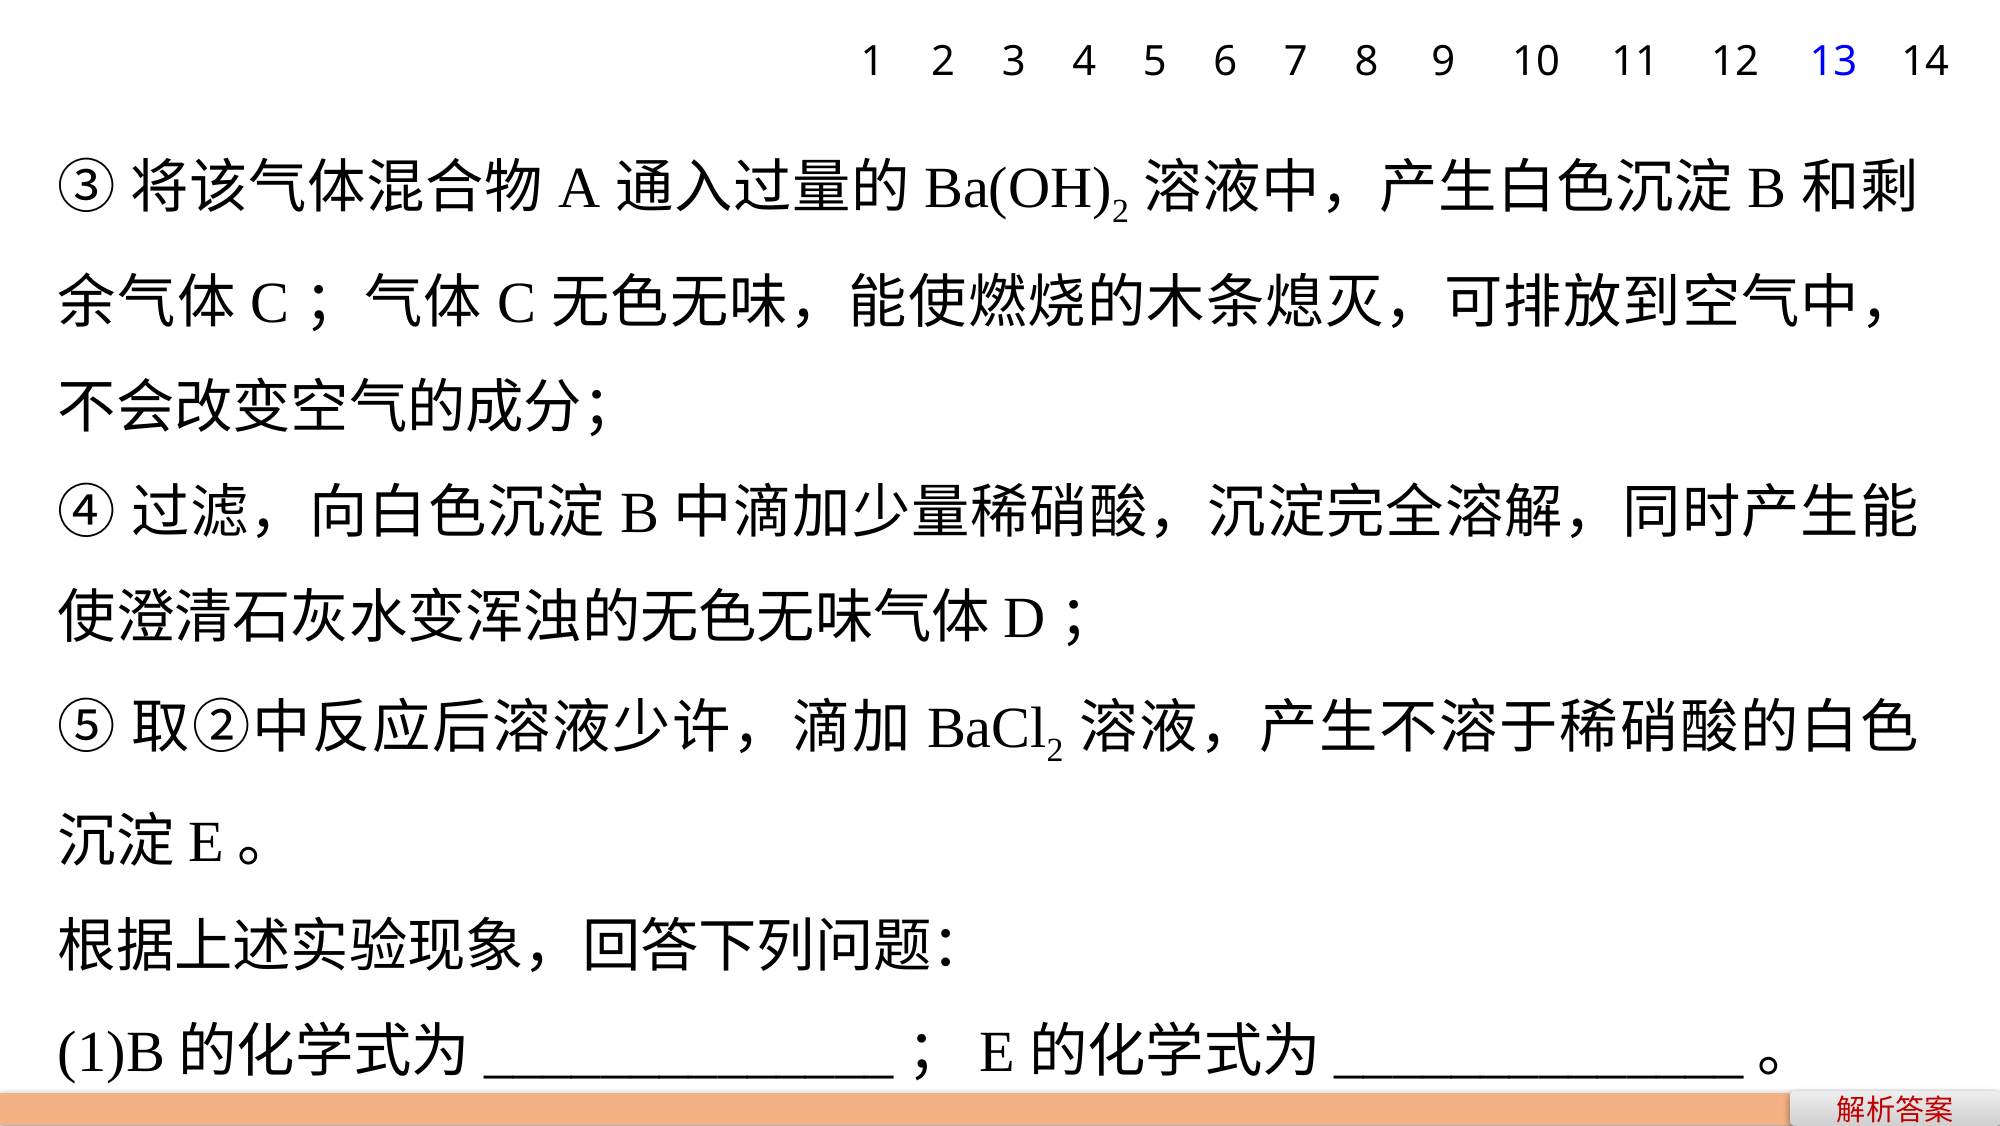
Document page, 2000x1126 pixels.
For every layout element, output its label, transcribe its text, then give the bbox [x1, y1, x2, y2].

text_box 5 [1125, 11, 1185, 106]
text_box 9 [1407, 11, 1480, 106]
text_box 解析答案 [1788, 1089, 2000, 1126]
text_box 3 [984, 11, 1044, 106]
text_box 1 [843, 11, 903, 106]
text_box 12 [1689, 11, 1781, 106]
text_box 6 [1195, 11, 1255, 106]
text_box ③将该气体混合物A通入过量的Ba(OH)2溶液中，产生白色沉淀B和剩余气体C；气体C无色无味，能使燃烧的木条熄灭，可排放到空气中，不会改变空气的成分； ④过滤，向白色沉淀B中滴加少量稀硝酸，沉淀完全溶解，同时产生能使澄清石灰水变浑浊的无色无味气体D； ⑤取②中反应后溶液少许，滴加BaCl2溶液，产生不溶于稀硝酸的白色沉淀E。 根据上述实验现象，回答下列问题： (1)B的化学式为______________；E的化学式为______________。 [43, 102, 1934, 1091]
text_box 7 [1266, 11, 1326, 106]
text_box 10 [1490, 11, 1582, 106]
text_box 4 [1054, 11, 1114, 106]
text_box 13 [1792, 11, 1875, 106]
text_box [0, 1092, 1787, 1126]
text_box 14 [1886, 11, 1965, 106]
text_box 8 [1336, 11, 1397, 106]
text_box 2 [913, 11, 973, 106]
text_box 11 [1592, 11, 1678, 106]
